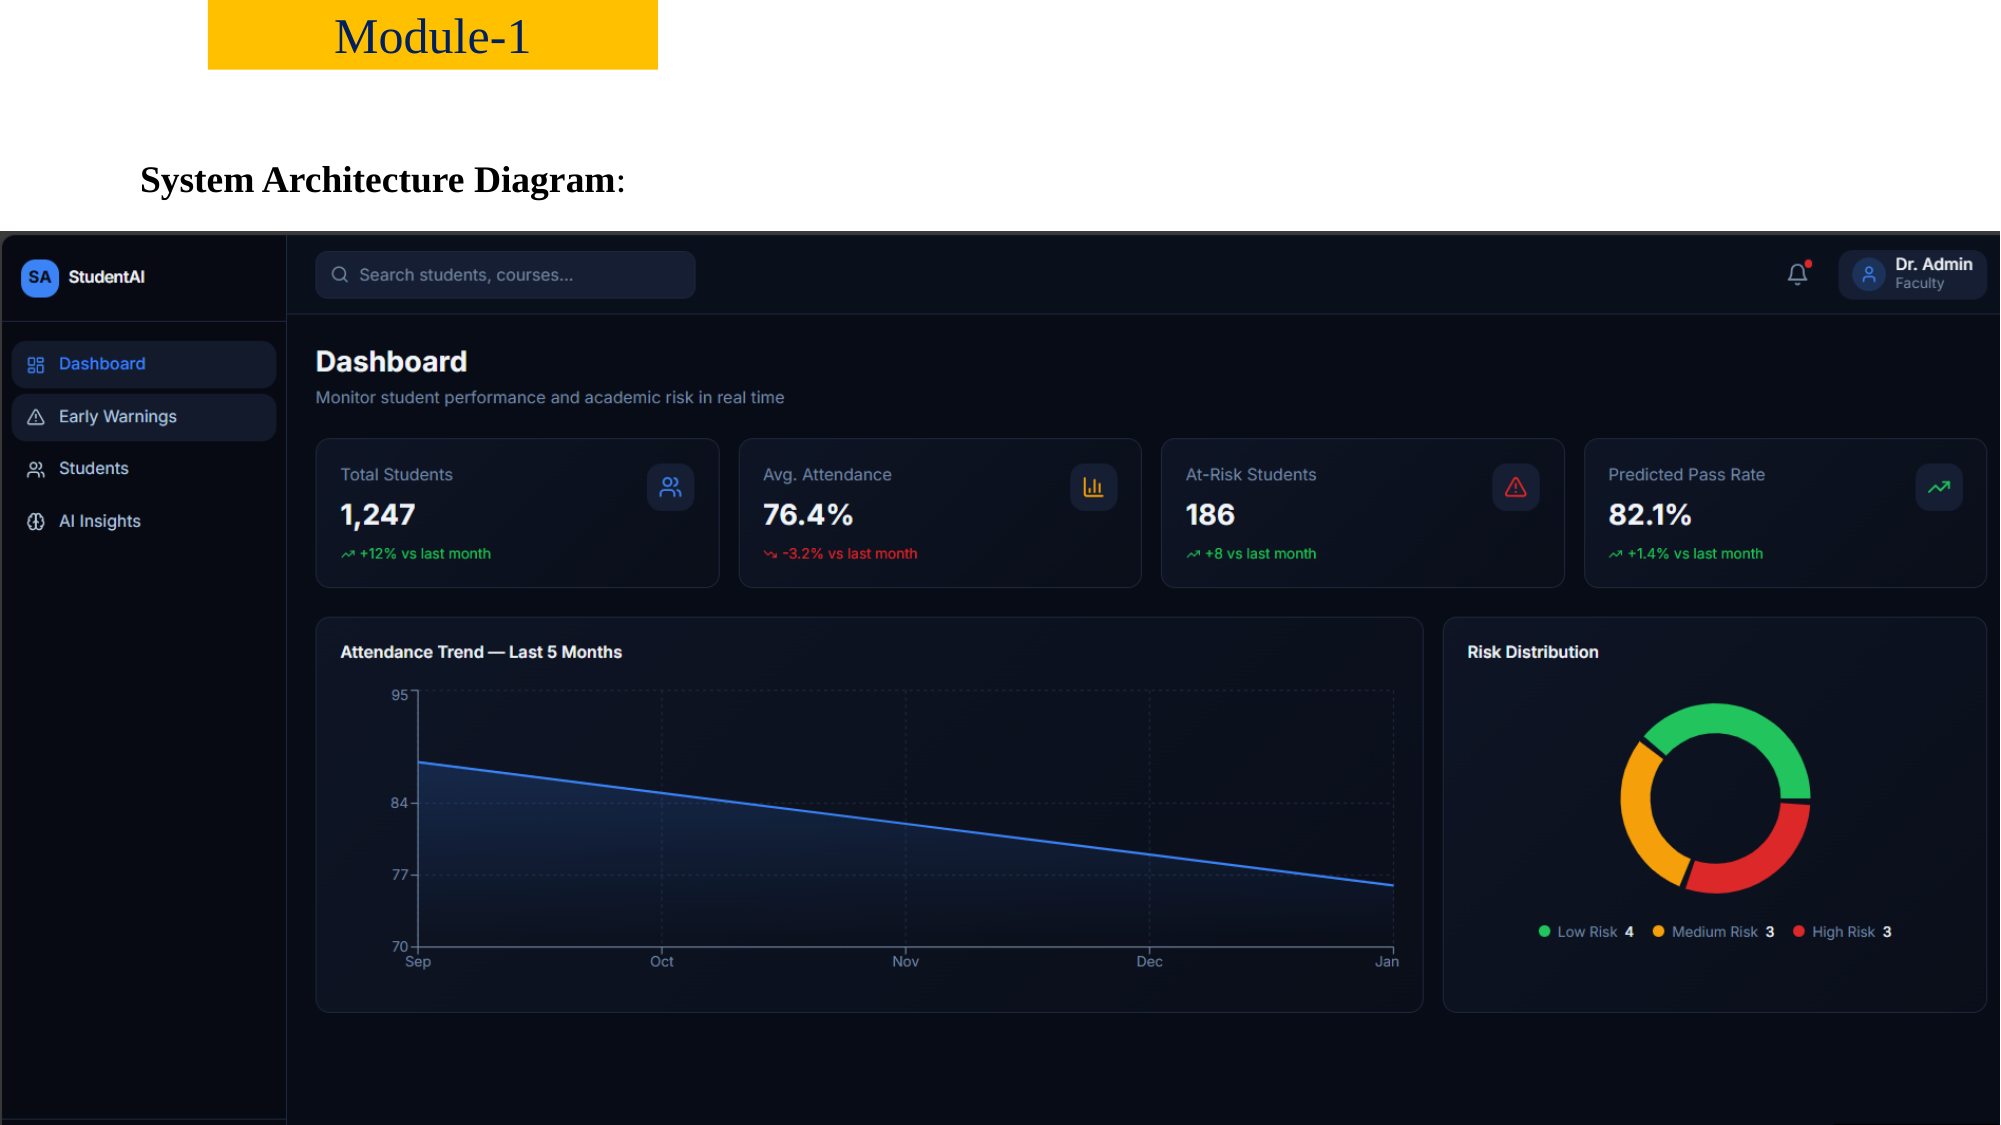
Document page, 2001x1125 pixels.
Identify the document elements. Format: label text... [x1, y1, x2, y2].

text_box System Architecture Diagram: [125, 102, 646, 208]
text_box Module-1 [207, 0, 659, 71]
picture [0, 231, 2000, 1125]
